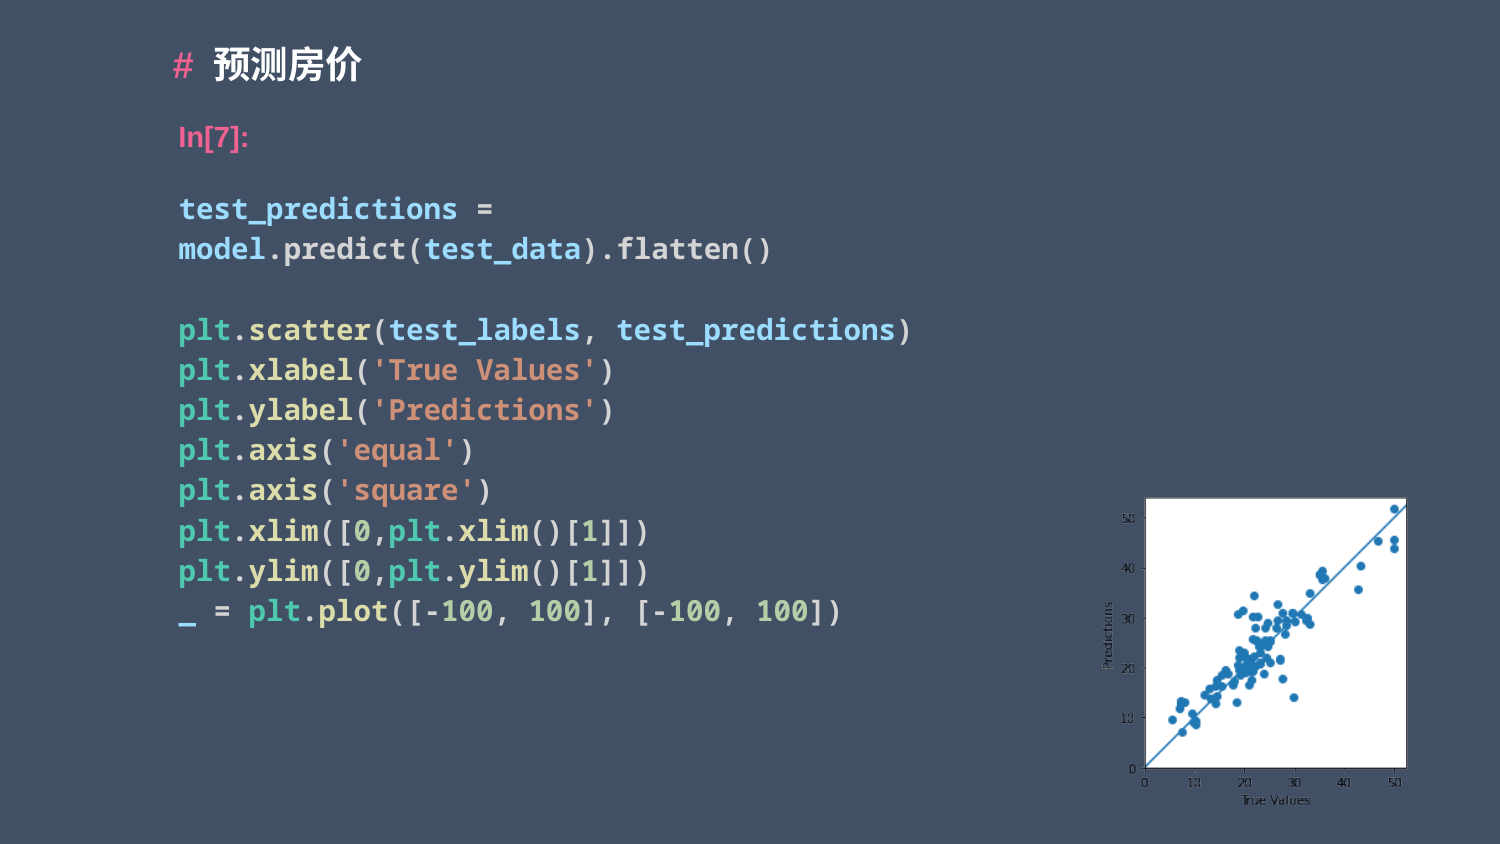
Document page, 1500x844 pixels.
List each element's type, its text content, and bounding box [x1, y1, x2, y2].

picture [1094, 490, 1415, 815]
text_box # 预测房价 [163, 32, 1337, 102]
subtitle test_predictions = model.predict(test_data).flatten() plt.scatter(test_labels, test_predictions) plt.xlabel('True Values') plt.ylabel('Predictions') plt.axis('equal') plt.axis('square') plt.xlim([0,plt.xlim()[1]]) plt.ylim([0,plt.ylim()[1]]) _ = plt.plot([-100, 100], [-100, 100]) [163, 170, 1048, 655]
text_box In[7]: [163, 110, 274, 161]
